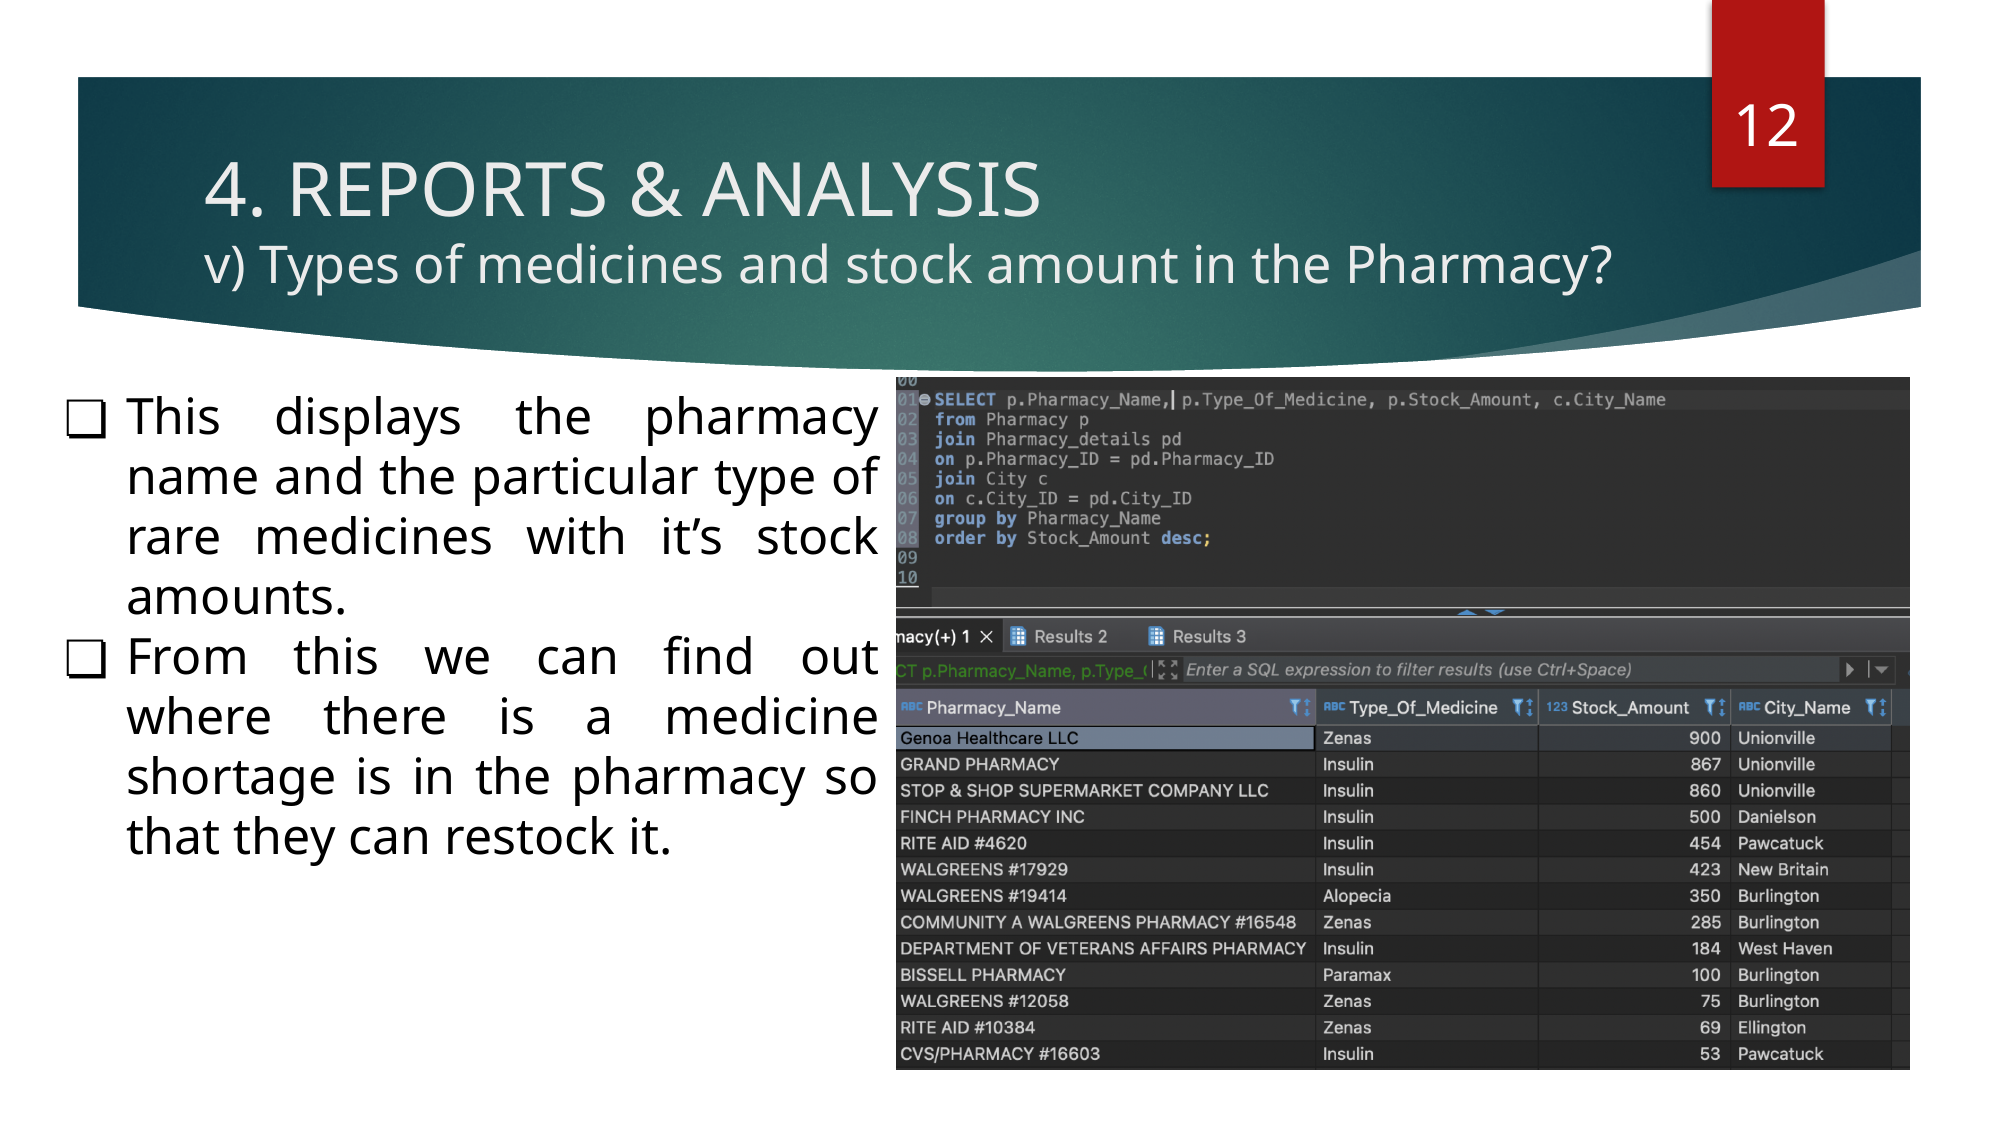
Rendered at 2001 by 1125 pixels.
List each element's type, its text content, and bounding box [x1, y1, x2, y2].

list This displays the pharmacy name and the particular type of rare medicines with it’s stock amounts. From this we can find out where there is a medicine shortage is in the pharmacy so that they can restock it. [36, 376, 893, 1070]
picture [894, 376, 1910, 1071]
title 4. REPORTS & ANALYSIS v) Types of medicines and stock amount in the Pharmacy? [189, 159, 1638, 276]
picture [79, 78, 1920, 371]
slide_number ‹#› [1698, 48, 1836, 175]
